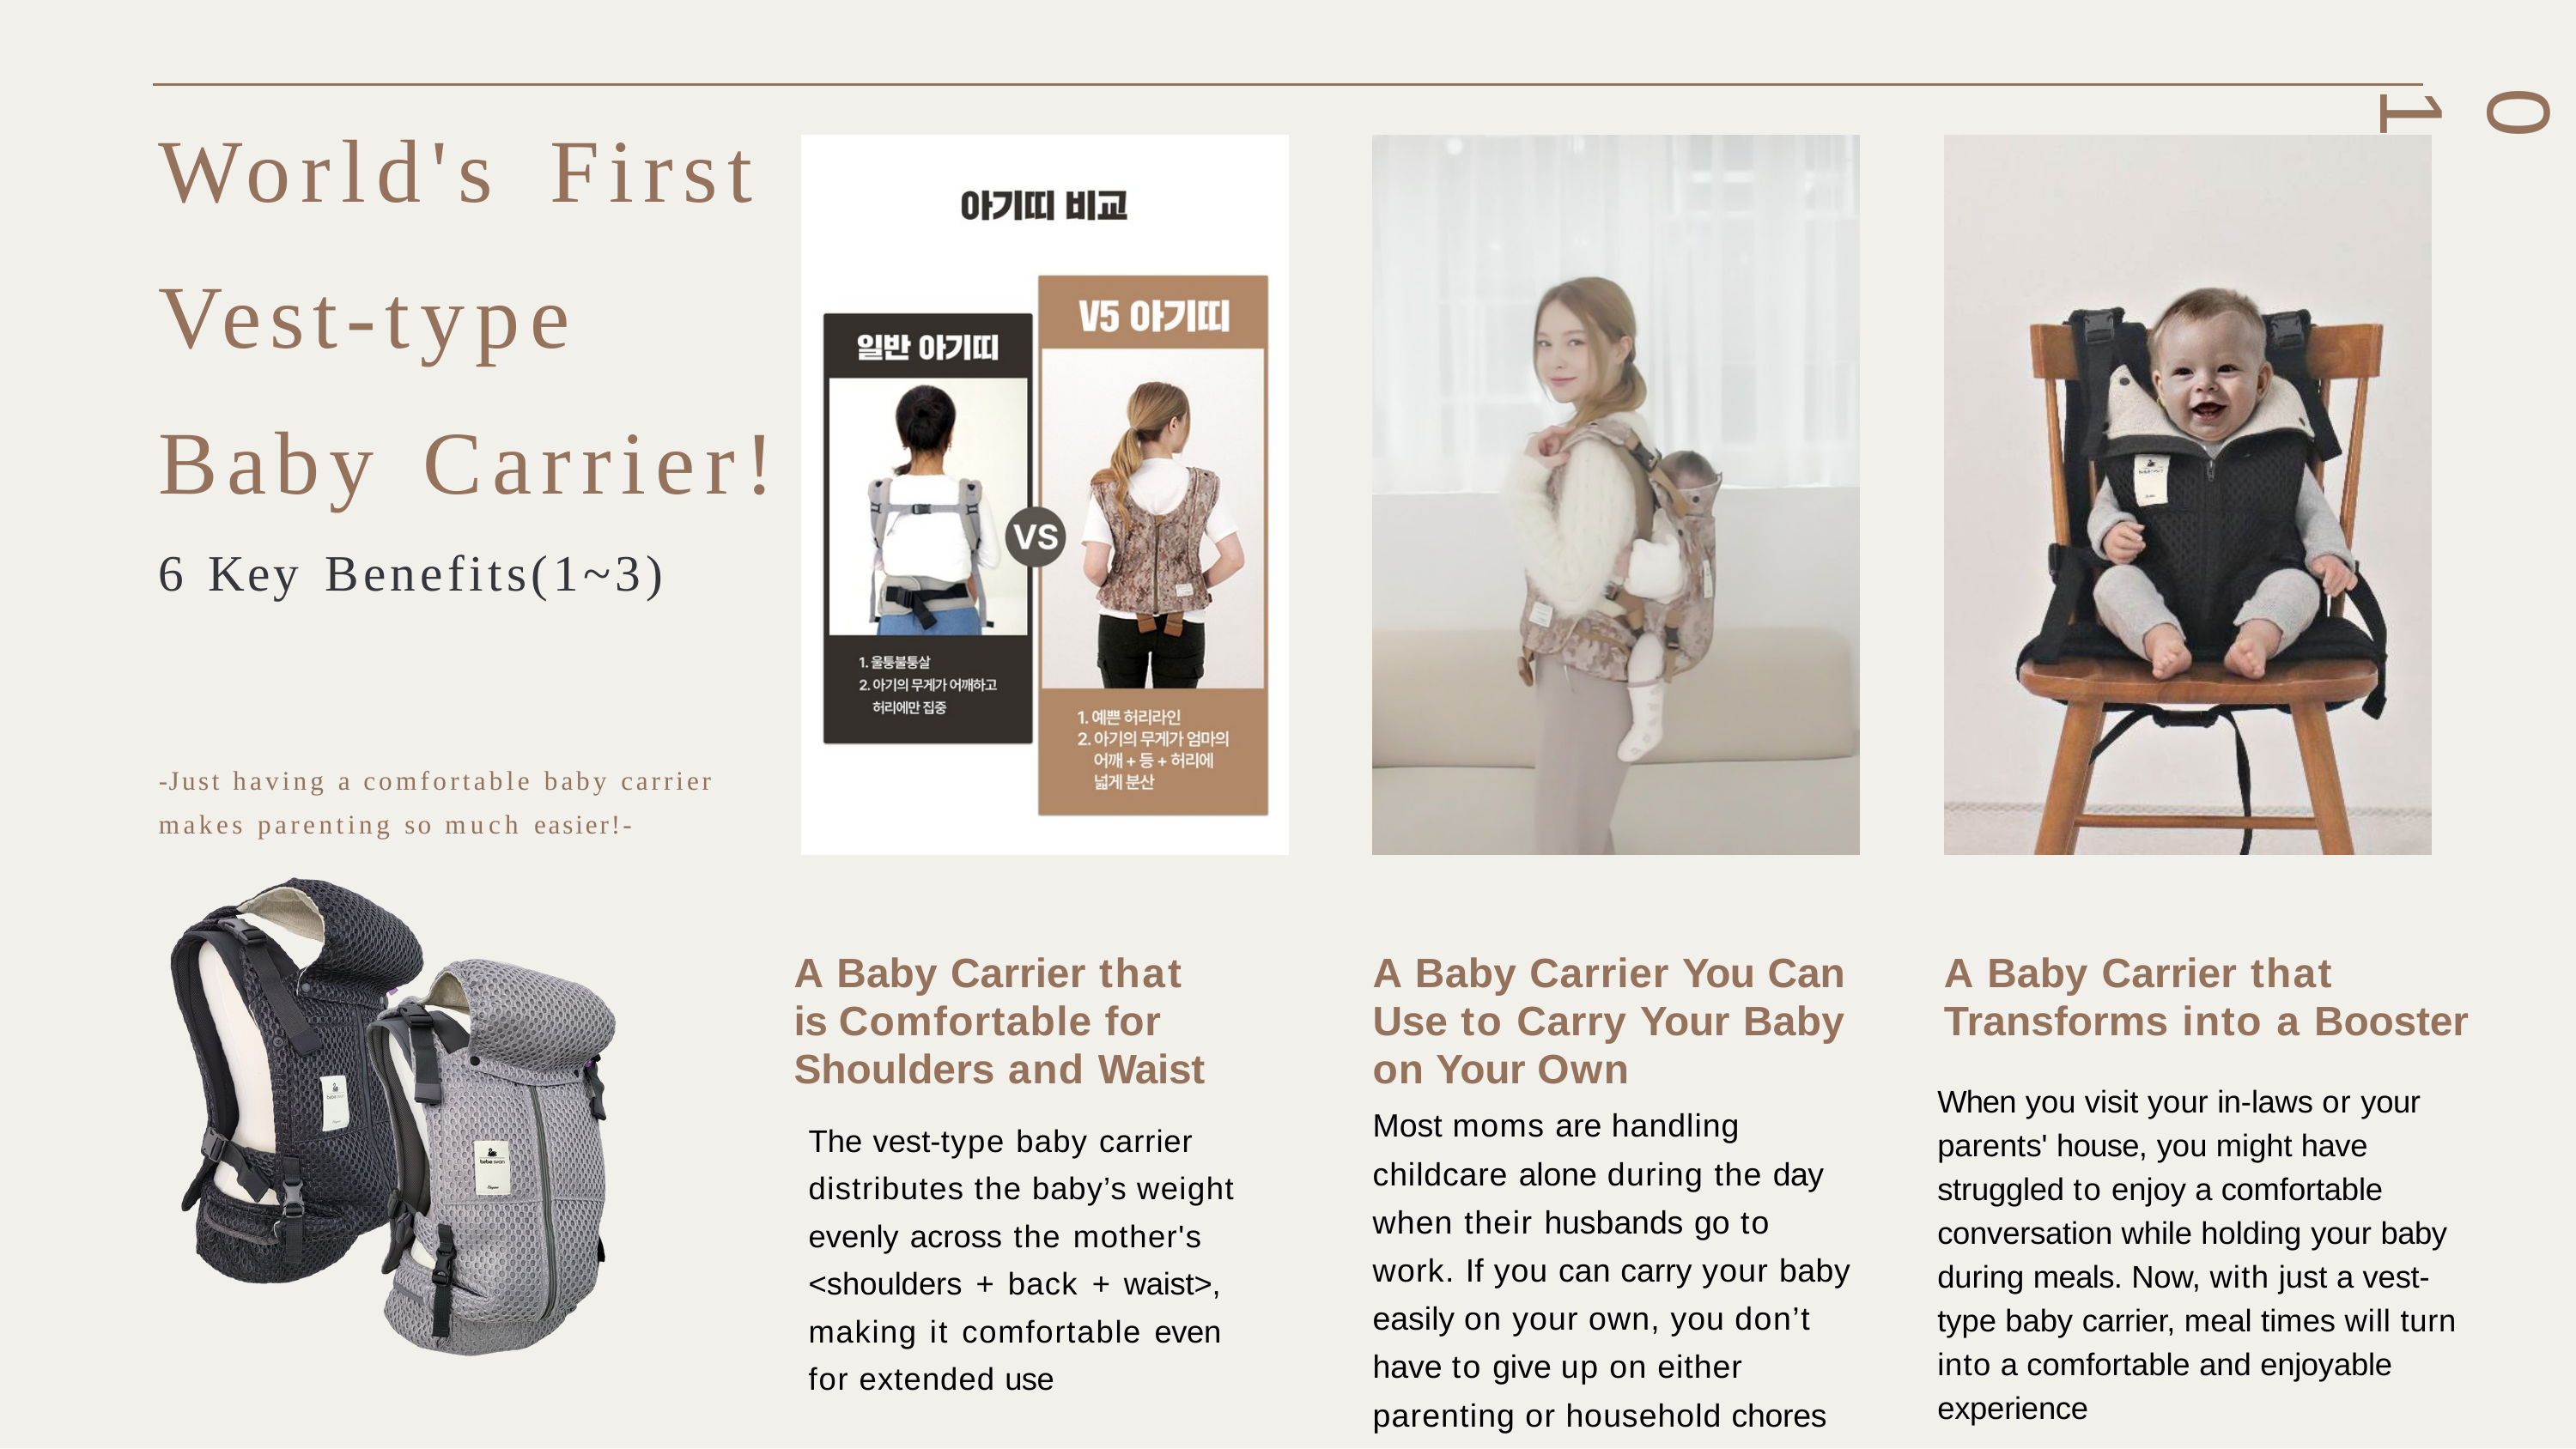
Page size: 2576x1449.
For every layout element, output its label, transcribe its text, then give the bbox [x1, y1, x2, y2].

title World's First Vest-type [156, 72, 766, 351]
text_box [118, 854, 672, 1401]
text_box [0, 0, 2576, 1449]
text_box A Baby Carrier that Transforms into a Booster When you visit your in-laws or your parents' house, you might have struggled to enjoy a comfortable conversation while holding your baby during meals. Now, with just a vest-type baby carrier, meal times will turn into a comfortable and enjoyable experience [1935, 943, 2480, 1427]
text_box 01 [2445, 70, 2576, 173]
text_box Baby Carrier! 6 Key Benefits(1~3) [156, 351, 789, 602]
picture [800, 135, 1289, 855]
picture [1944, 135, 2432, 855]
text_box A Baby Carrier that is Comfortable for Shoulders and Waist The vest-type baby carrier distributes the baby’s weight evenly across the mother's <shoulders + back + waist>, making it comfortable even for extended use [792, 943, 1242, 1397]
text_box -Just having a comfortable baby carrier makes parenting so much easier!- [156, 749, 720, 840]
picture [1372, 135, 1861, 855]
text_box A Baby Carrier You Can Use to Carry Your Baby on Your Own Most moms are handling childcare alone during the day when their husbands go to work. If you can carry your baby easily on your own, you don’t have to give up on either parenting or household chores [1370, 943, 1857, 1434]
